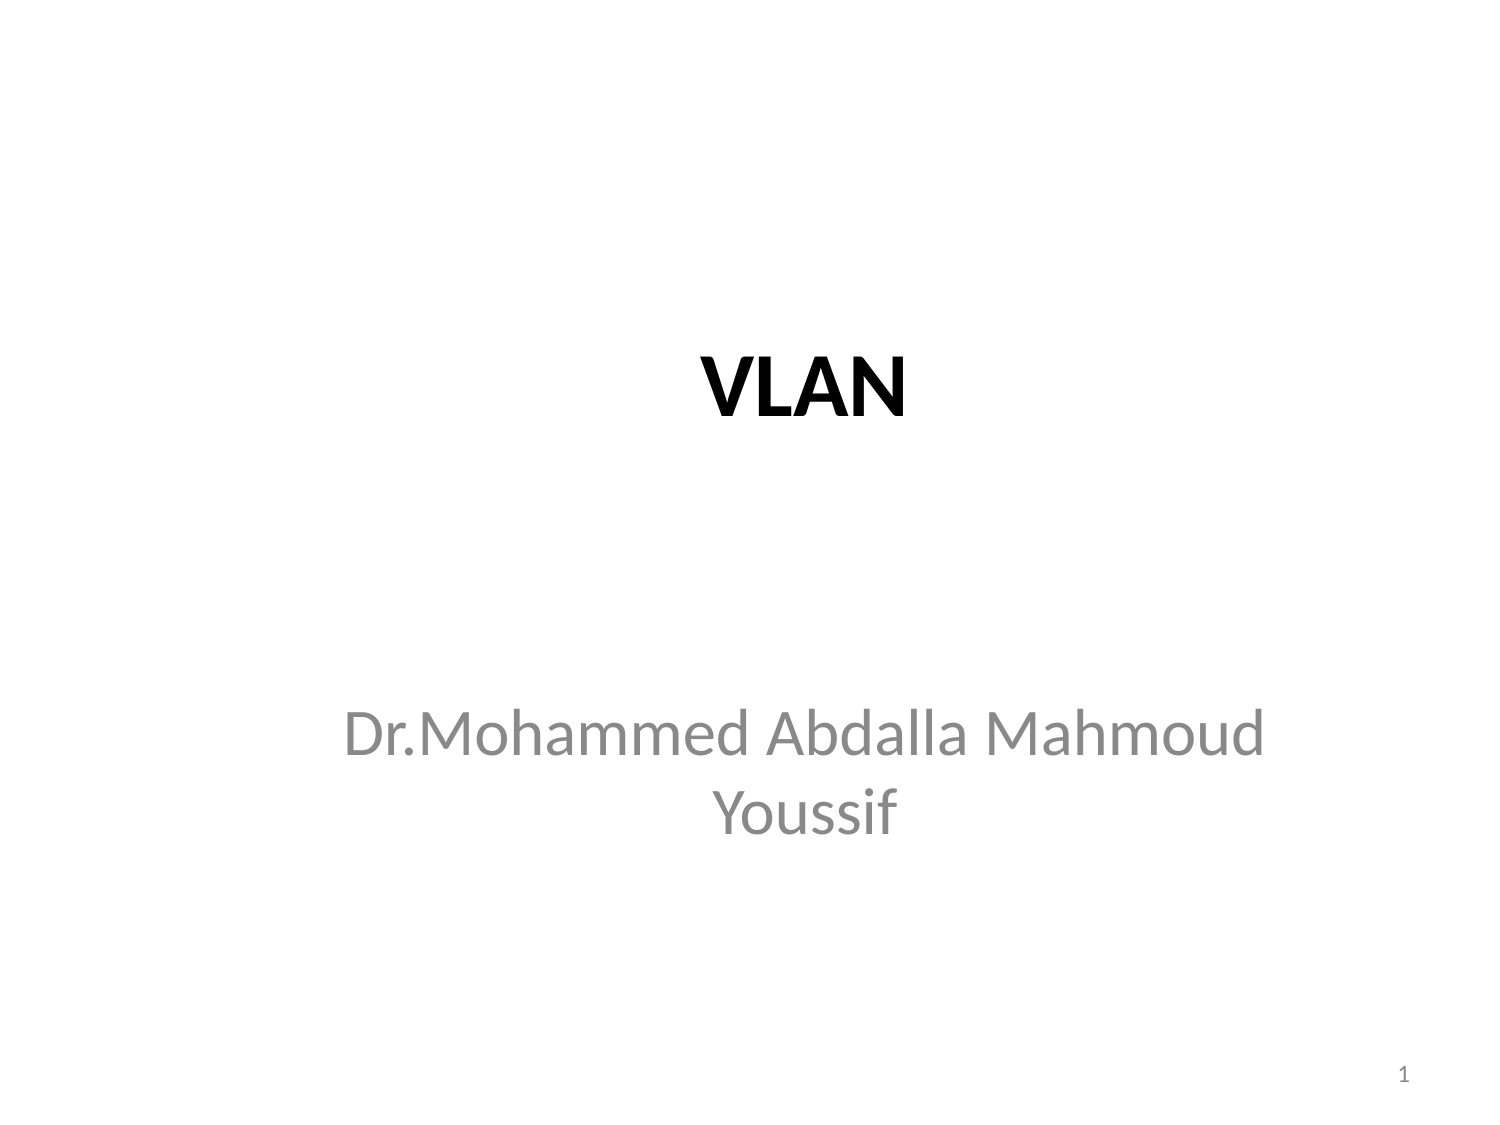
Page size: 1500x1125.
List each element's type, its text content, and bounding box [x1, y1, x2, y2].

text_box 1 [1074, 1042, 1425, 1103]
title VLAN [167, 297, 1443, 464]
subtitle Dr.Mohammed Abdalla Mahmoud Youssif [279, 587, 1331, 876]
